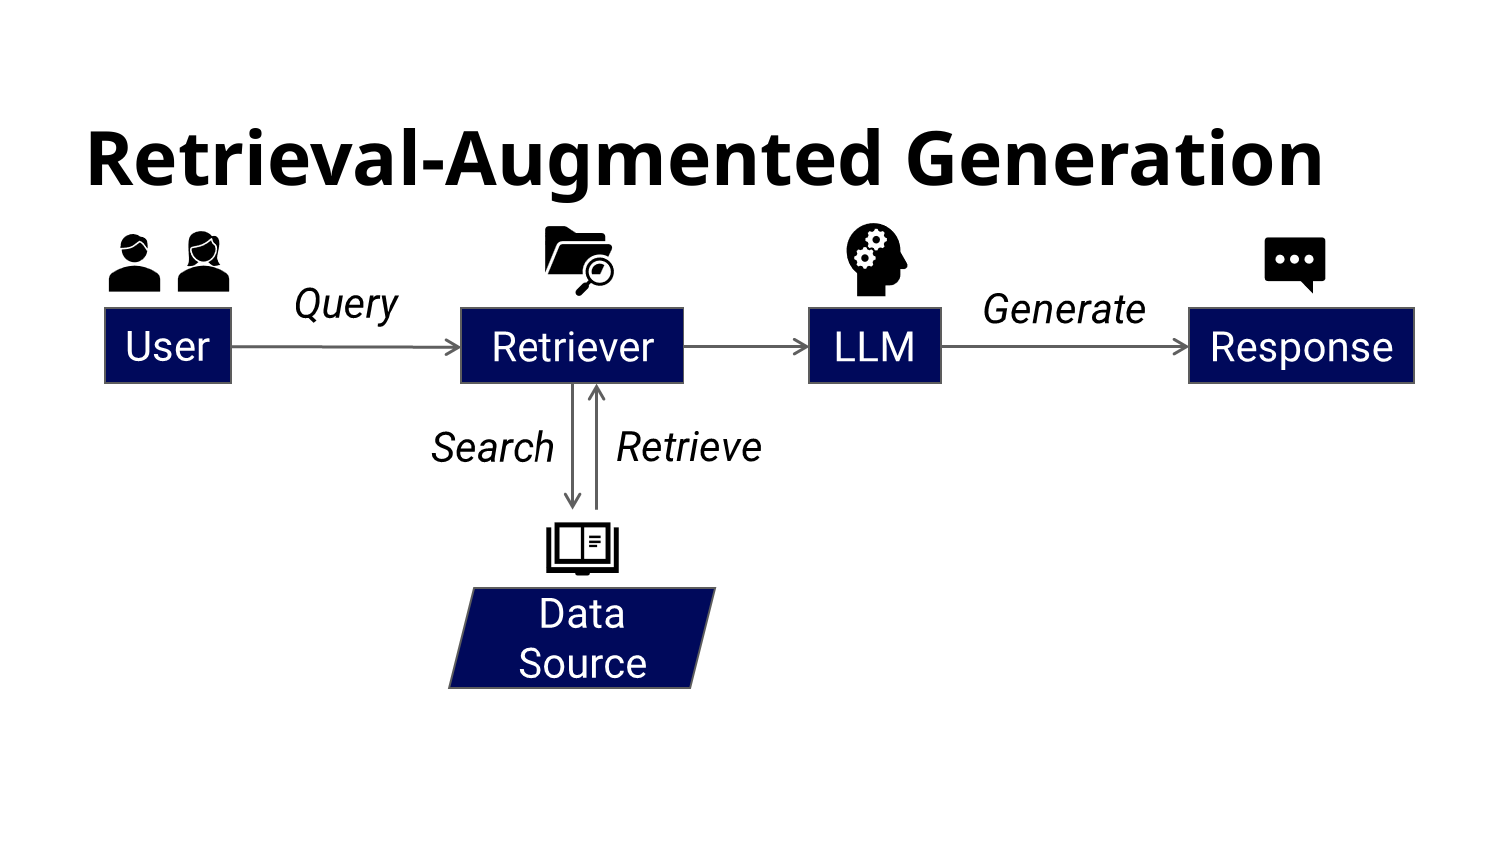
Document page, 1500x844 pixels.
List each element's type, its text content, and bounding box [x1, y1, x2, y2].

picture [96, 208, 1418, 713]
text_box Retrieval-Augmented Generation [84, 92, 1442, 201]
